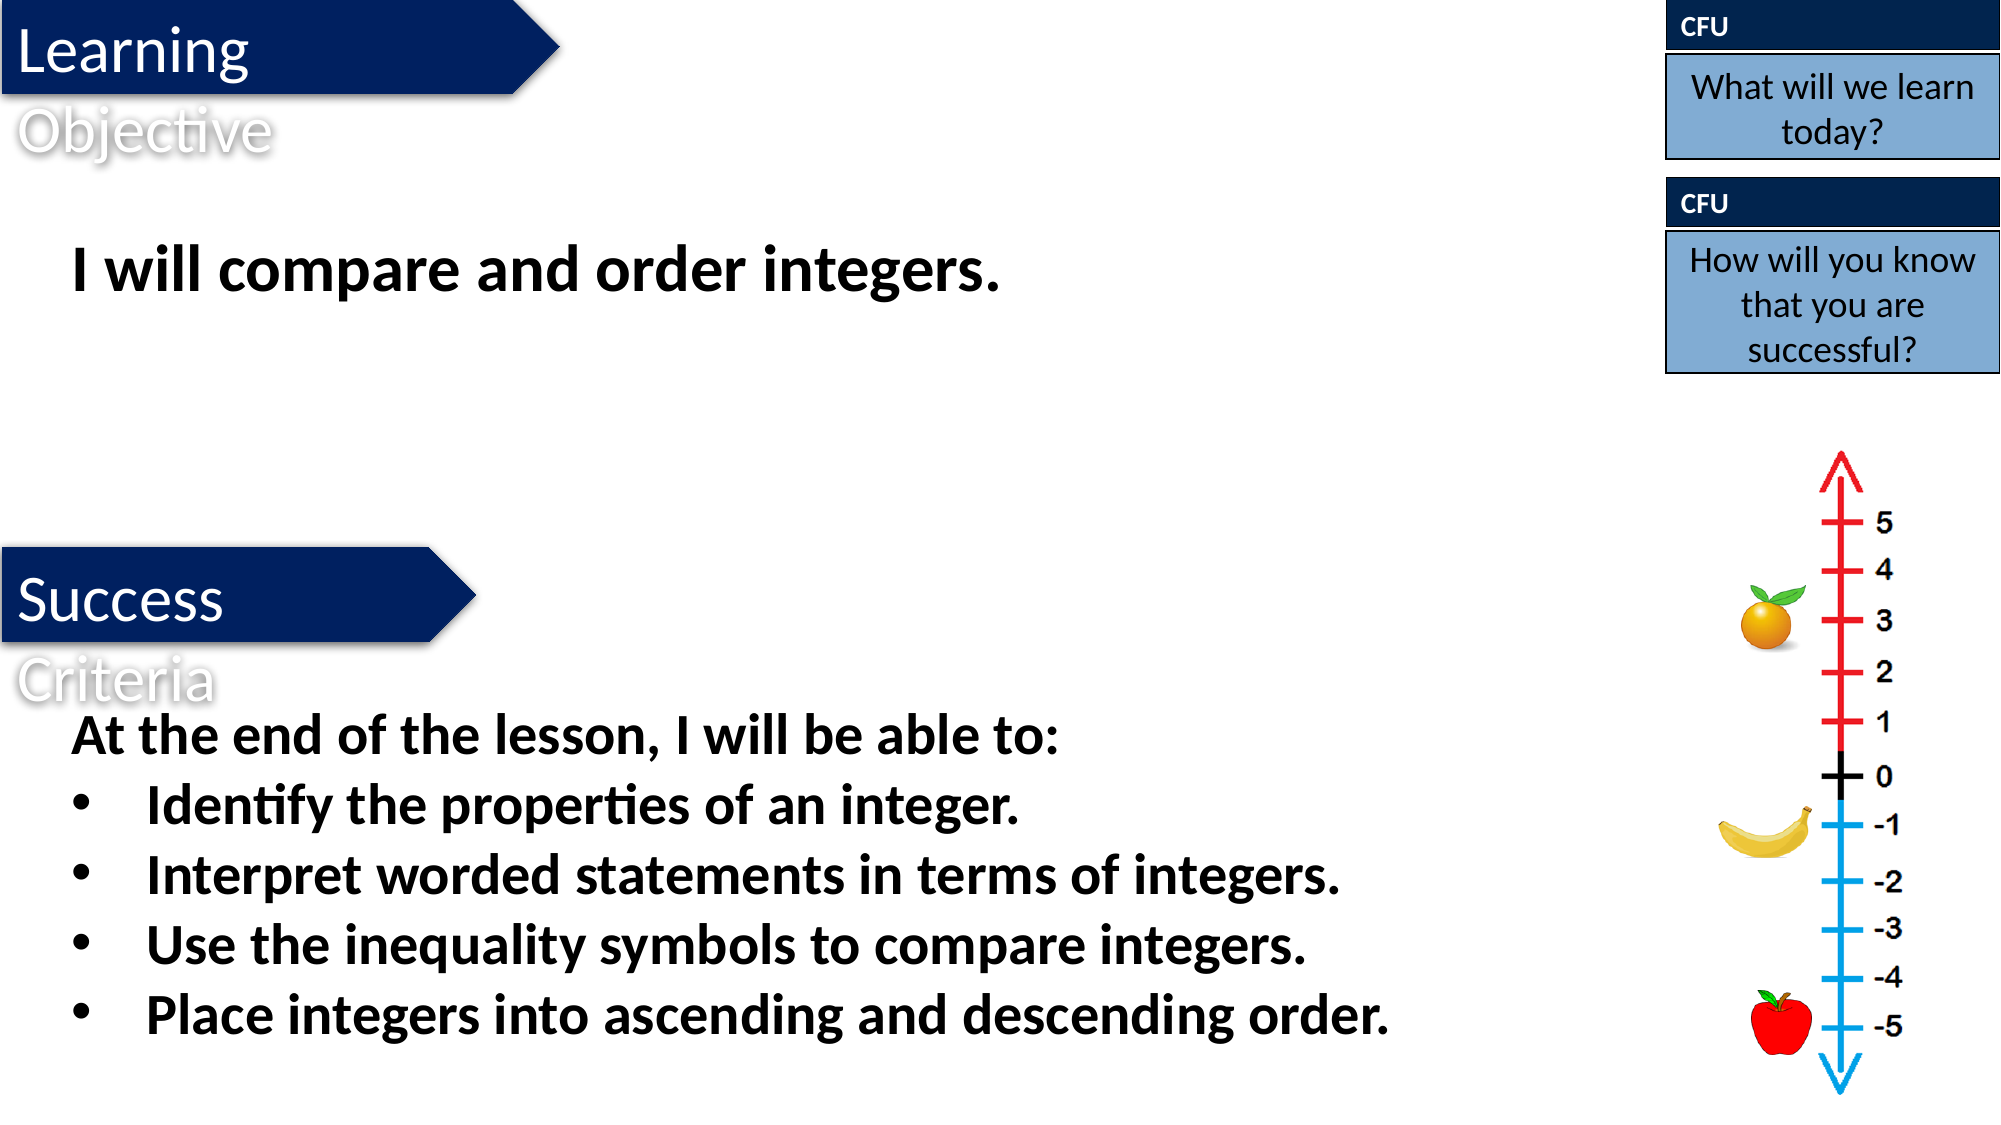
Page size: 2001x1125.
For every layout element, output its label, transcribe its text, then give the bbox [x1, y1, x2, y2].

text_box Learning Objective [2, 0, 560, 94]
text_box I will compare and order integers. [56, 217, 1666, 312]
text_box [1666, 0, 2000, 160]
text_box Success Criteria [2, 547, 476, 642]
text_box At the end of the lesson, I will be able to: Identify the properties of an integer. Interpret worded statements in terms of integers. Use the inequality symbols to compare integers. Place integers into ascending and descending order. [56, 688, 1466, 1125]
picture [1700, 423, 1935, 1106]
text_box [1666, 177, 2000, 374]
